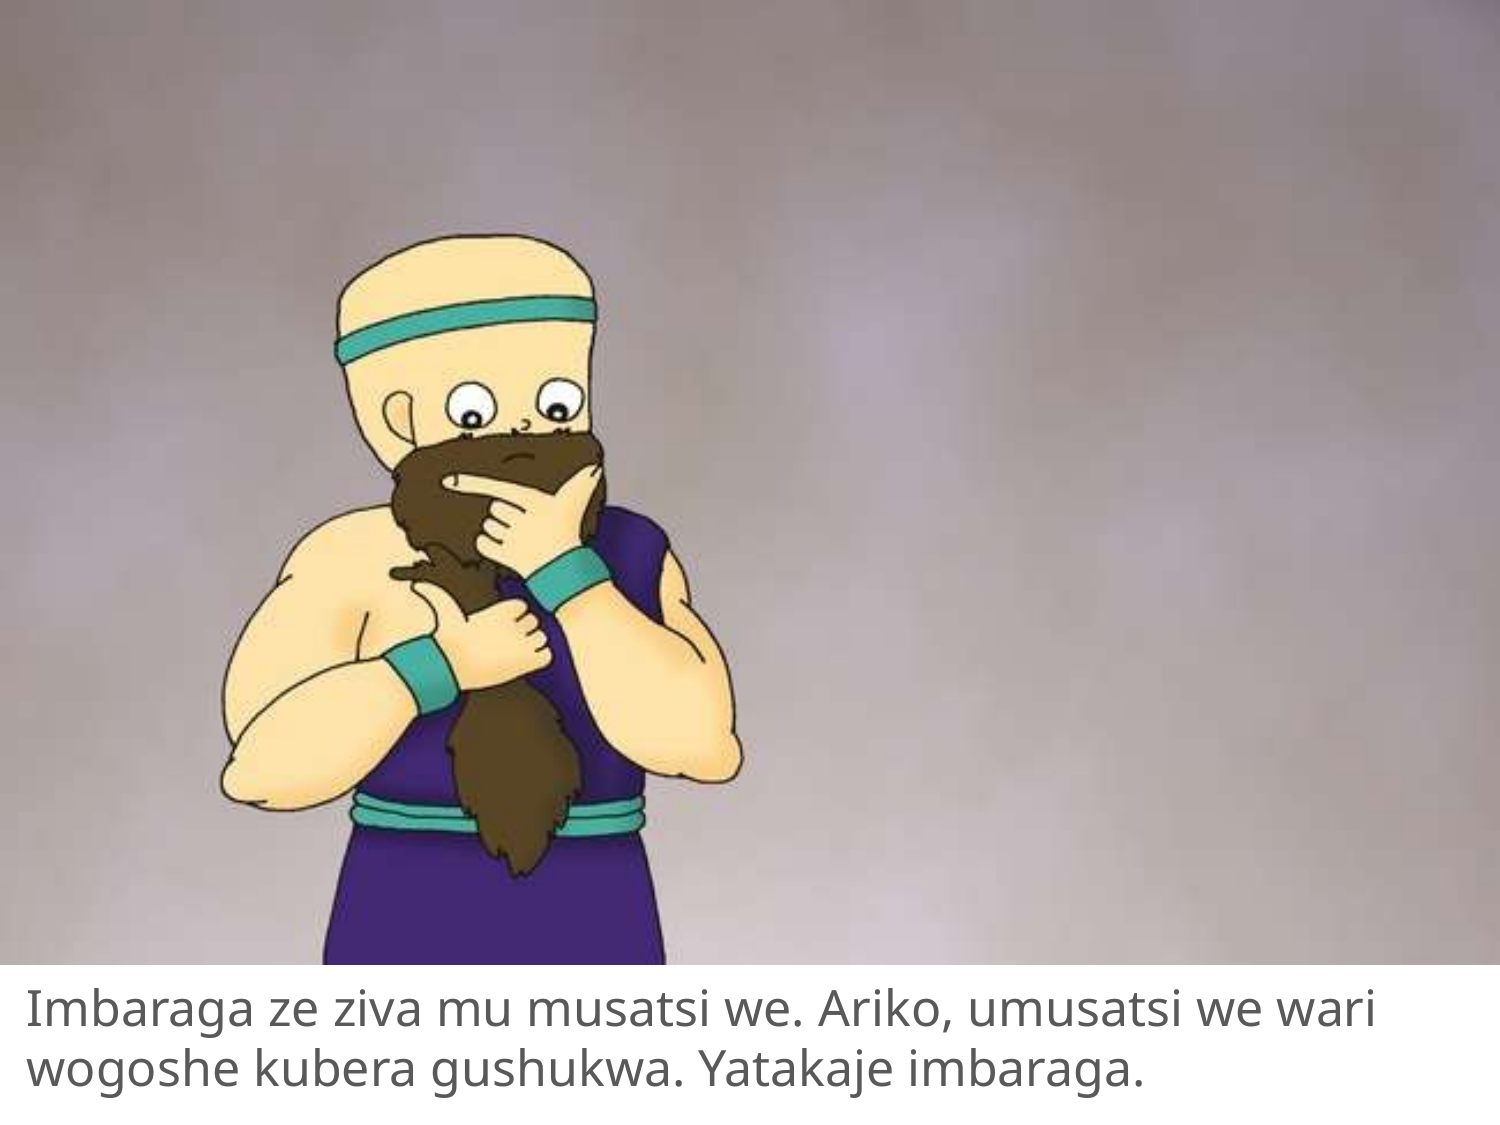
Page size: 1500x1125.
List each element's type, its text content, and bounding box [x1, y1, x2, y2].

picture [0, 0, 1500, 965]
text_box Imbaraga ze ziva mu musatsi we. Ariko, umusatsi we wari wogoshe kubera gushukwa. Yatakaje imbaraga. [11, 973, 1498, 1105]
